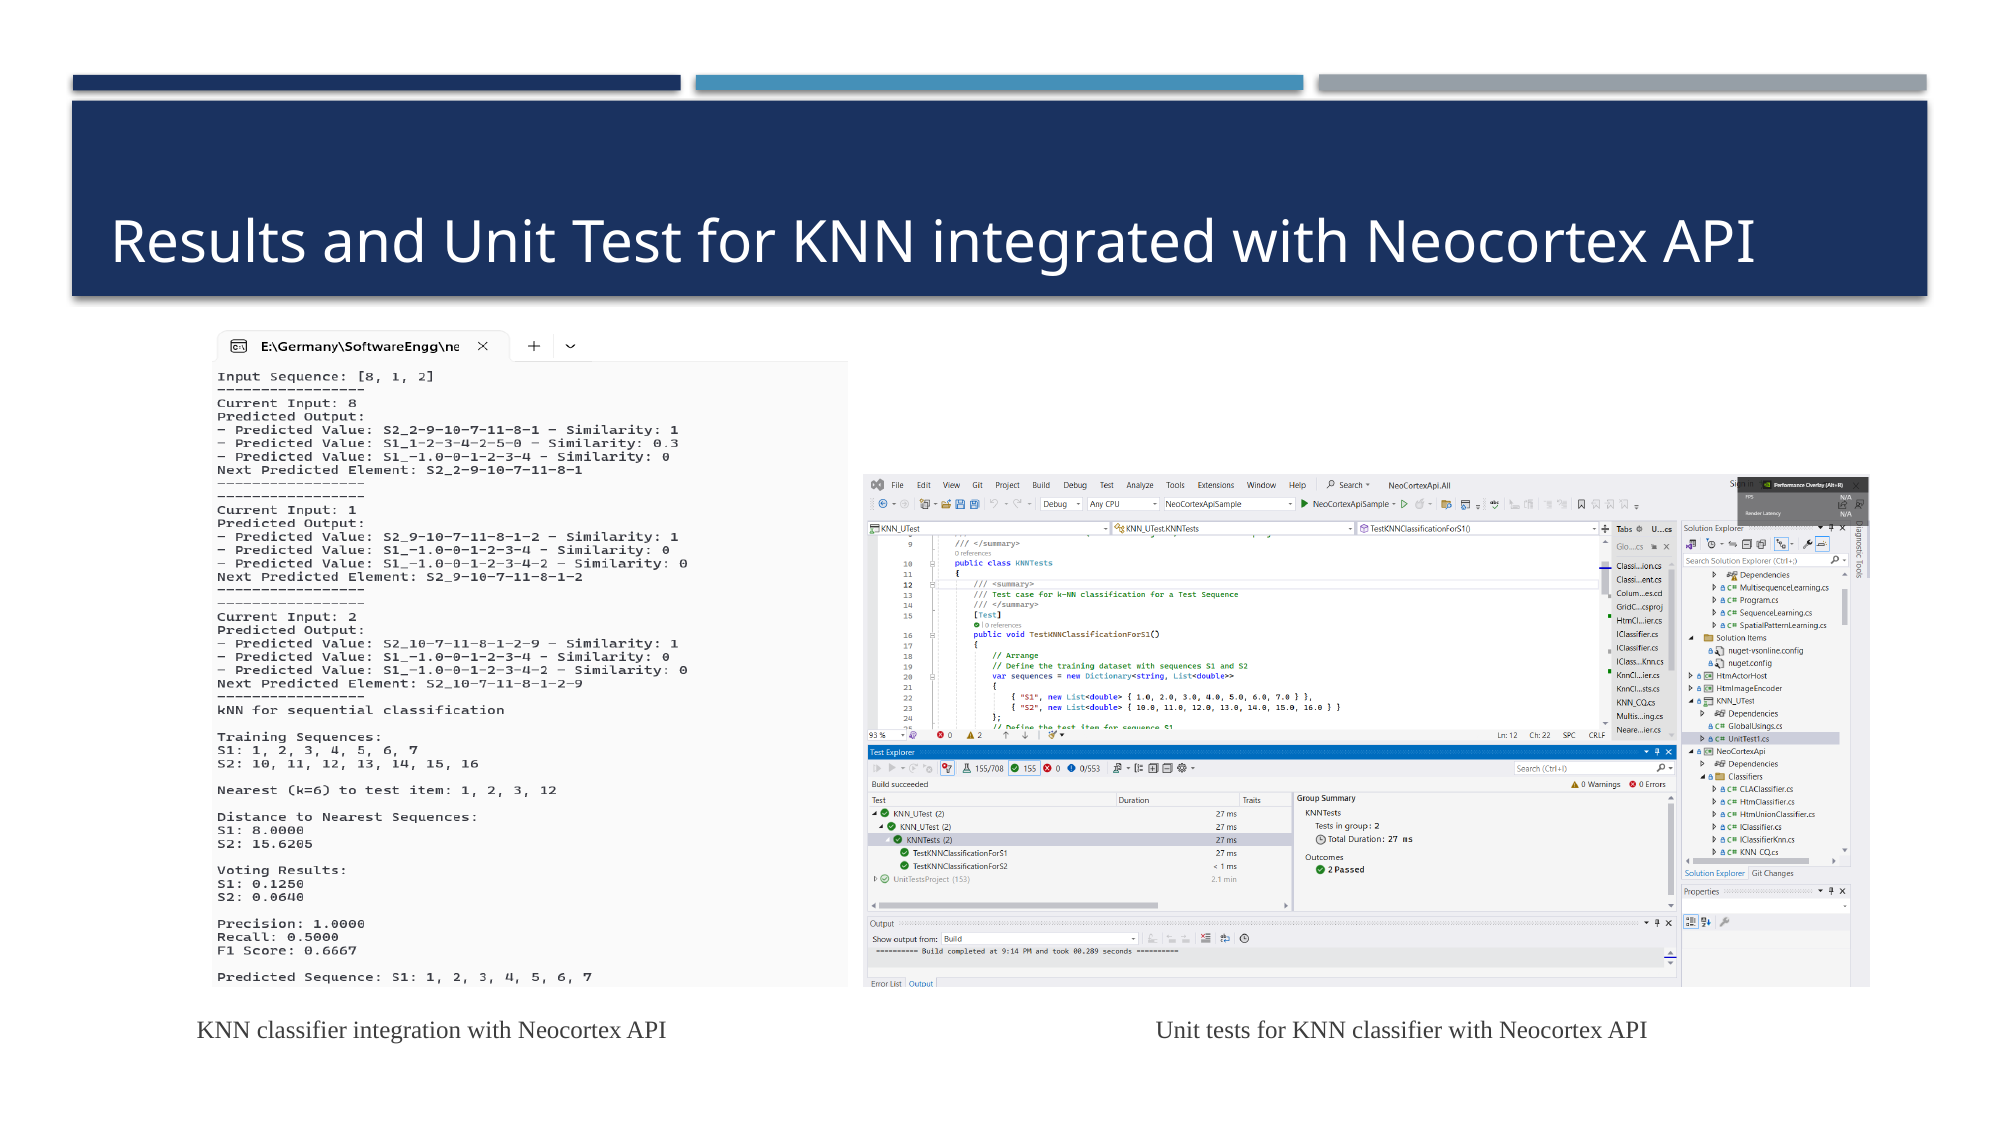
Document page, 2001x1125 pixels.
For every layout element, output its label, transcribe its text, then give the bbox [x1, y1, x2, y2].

text_box Unit tests for KNN classifier with Neocortex API [934, 995, 1870, 1072]
picture [863, 473, 1870, 987]
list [212, 326, 848, 988]
text_box KNN classifier integration with Neocortex API [0, 986, 900, 1072]
title Results and Unit Test for KNN integrated with Neocortex API [95, 115, 1905, 282]
